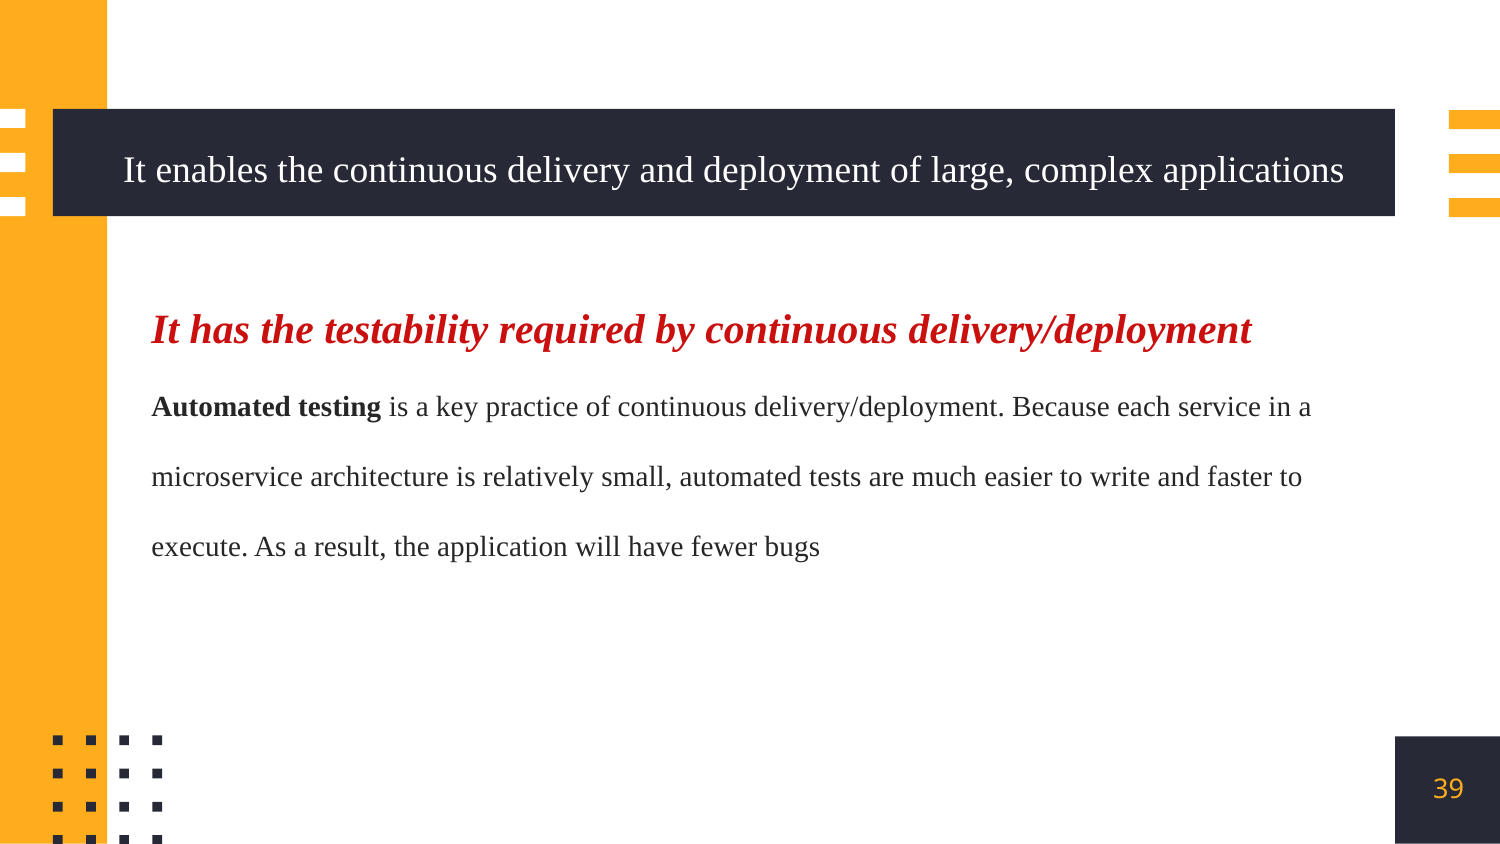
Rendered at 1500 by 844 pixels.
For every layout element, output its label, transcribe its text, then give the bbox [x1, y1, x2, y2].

text_box It has the testability required by continuous delivery/deployment Automated testing is a key practice of continuous delivery/deployment. Because each service in a microservice architecture is relatively small, automated tests are much easier to write and faster to execute. As a result, the application will have fewer bugs [136, 294, 1364, 640]
text_box It enables the continuous delivery and deployment of large, complex applications [108, 115, 1500, 198]
slide_number 39 [1395, 736, 1500, 844]
